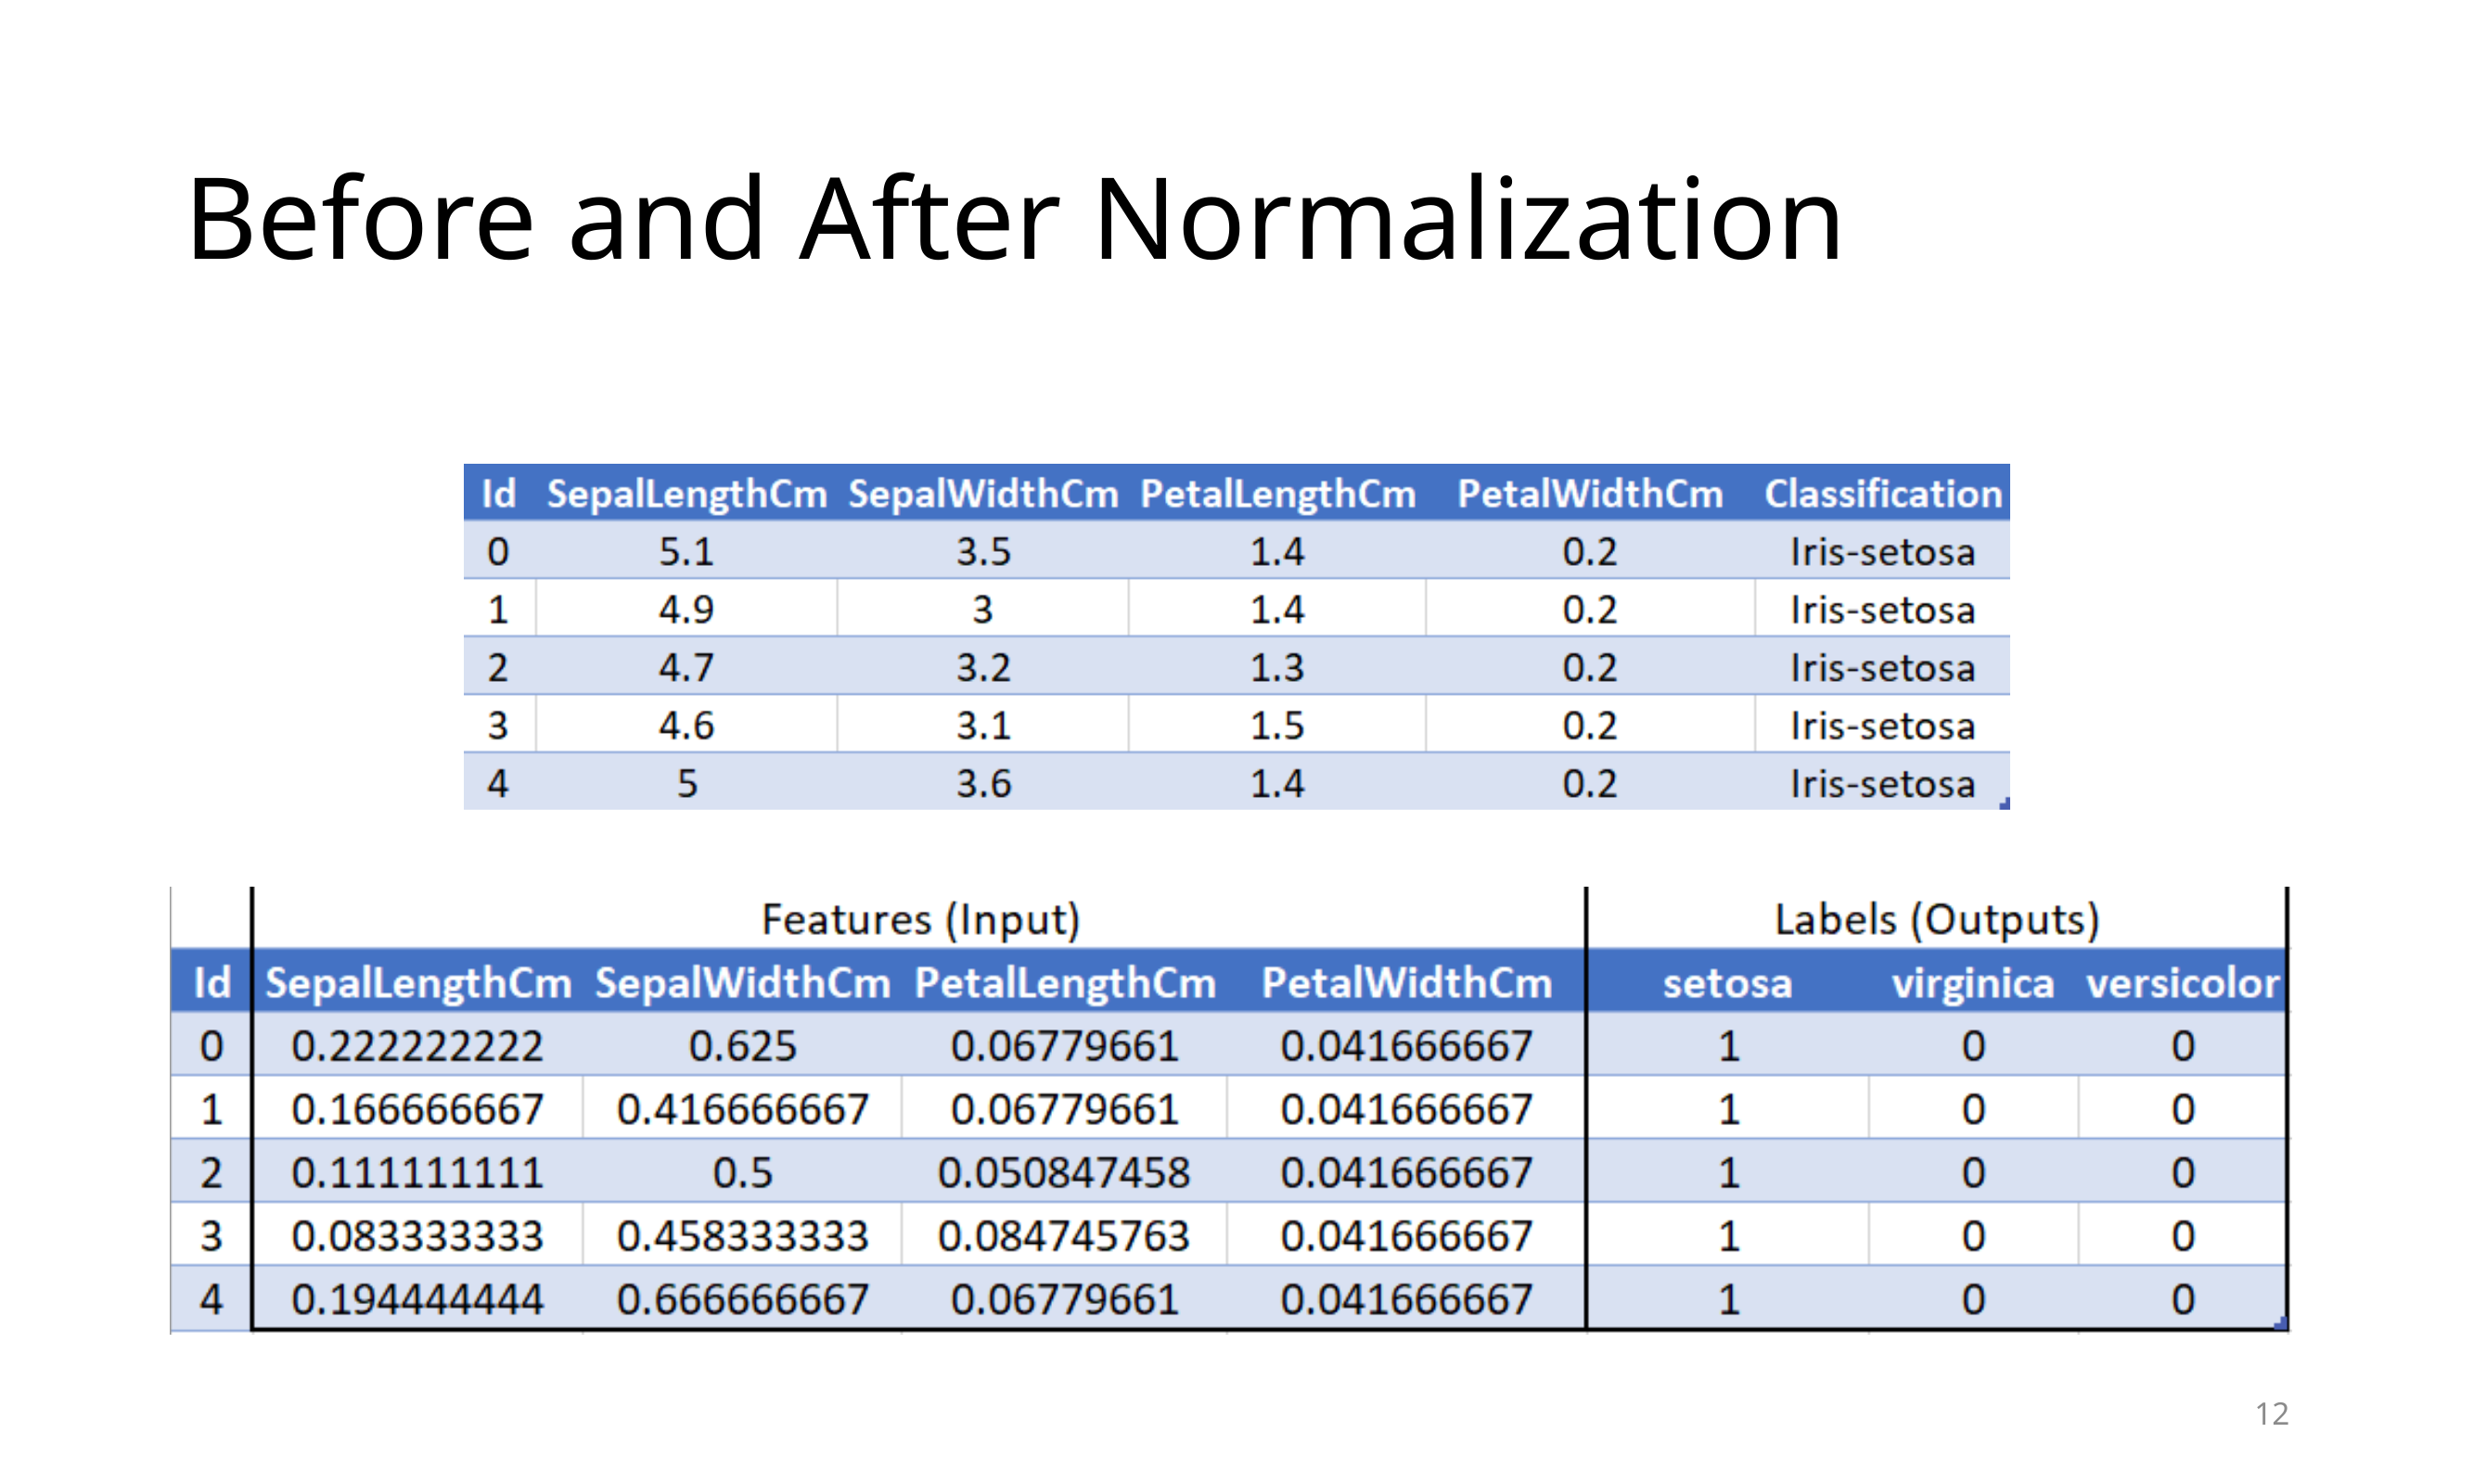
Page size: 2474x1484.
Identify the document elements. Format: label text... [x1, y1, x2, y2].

slide_number 12 [1747, 1375, 2304, 1455]
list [170, 887, 2292, 1335]
title Before and After Normalization [170, 79, 2304, 366]
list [463, 464, 2010, 810]
